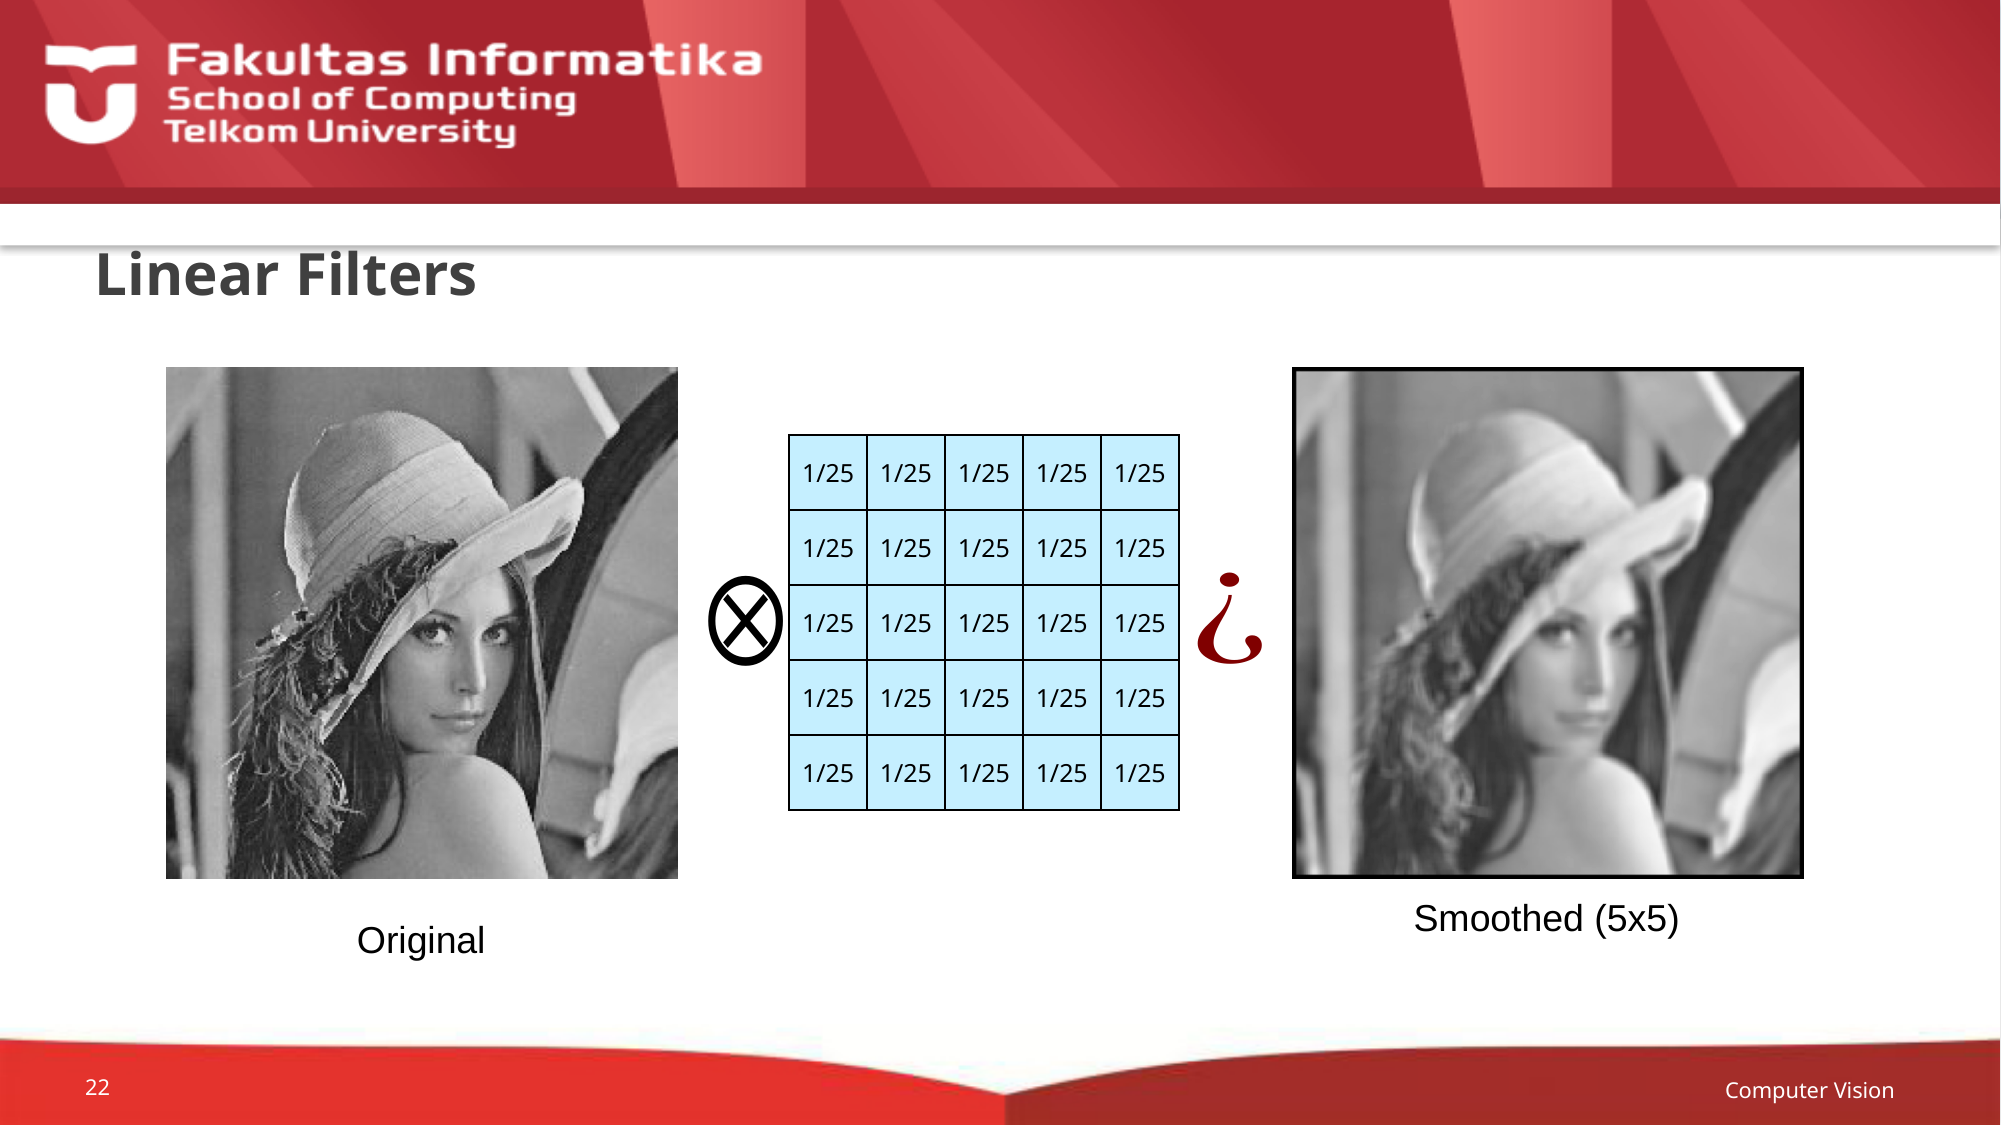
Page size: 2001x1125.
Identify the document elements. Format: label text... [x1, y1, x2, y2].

text_box Smoothed (5x5) [1346, 893, 1747, 946]
table_cell 1/25 [868, 511, 944, 584]
table_cell 1/25 [868, 736, 944, 809]
table_header 1/25 [1024, 436, 1100, 509]
table_cell 1/25 [946, 736, 1022, 809]
text_box Original [221, 908, 622, 969]
table_header 1/25 [1102, 436, 1178, 509]
table_header 1/25 [946, 436, 1022, 509]
table_cell 1/25 [946, 661, 1022, 734]
table_cell 1/25 [1024, 661, 1100, 734]
table_cell 1/25 [1102, 661, 1178, 734]
table_header 1/25 [868, 436, 944, 509]
table_header 1/25 [790, 436, 866, 509]
table_cell 1/25 [1024, 736, 1100, 809]
table_cell 1/25 [1102, 586, 1178, 659]
table_cell 1/25 [946, 511, 1022, 584]
picture [1284, 360, 1809, 885]
table_cell 1/25 [790, 661, 866, 734]
slide_number 22 [85, 1058, 164, 1119]
title Linear Filters [79, 219, 1901, 325]
table_cell 1/25 [1024, 586, 1100, 659]
table_cell 1/25 [790, 736, 866, 809]
table_cell 1/25 [1102, 511, 1178, 584]
table_cell 1/25 [946, 586, 1022, 659]
table_cell 1/25 [790, 511, 866, 584]
picture [159, 360, 684, 885]
table_cell 1/25 [1024, 511, 1100, 584]
table_cell 1/25 [868, 586, 944, 659]
table_cell 1/25 [790, 586, 866, 659]
table_cell 1/25 [868, 661, 944, 734]
table_cell 1/25 [1102, 736, 1178, 809]
list Computer Vision [1185, 1058, 1911, 1119]
picture [0, 0, 2001, 1125]
